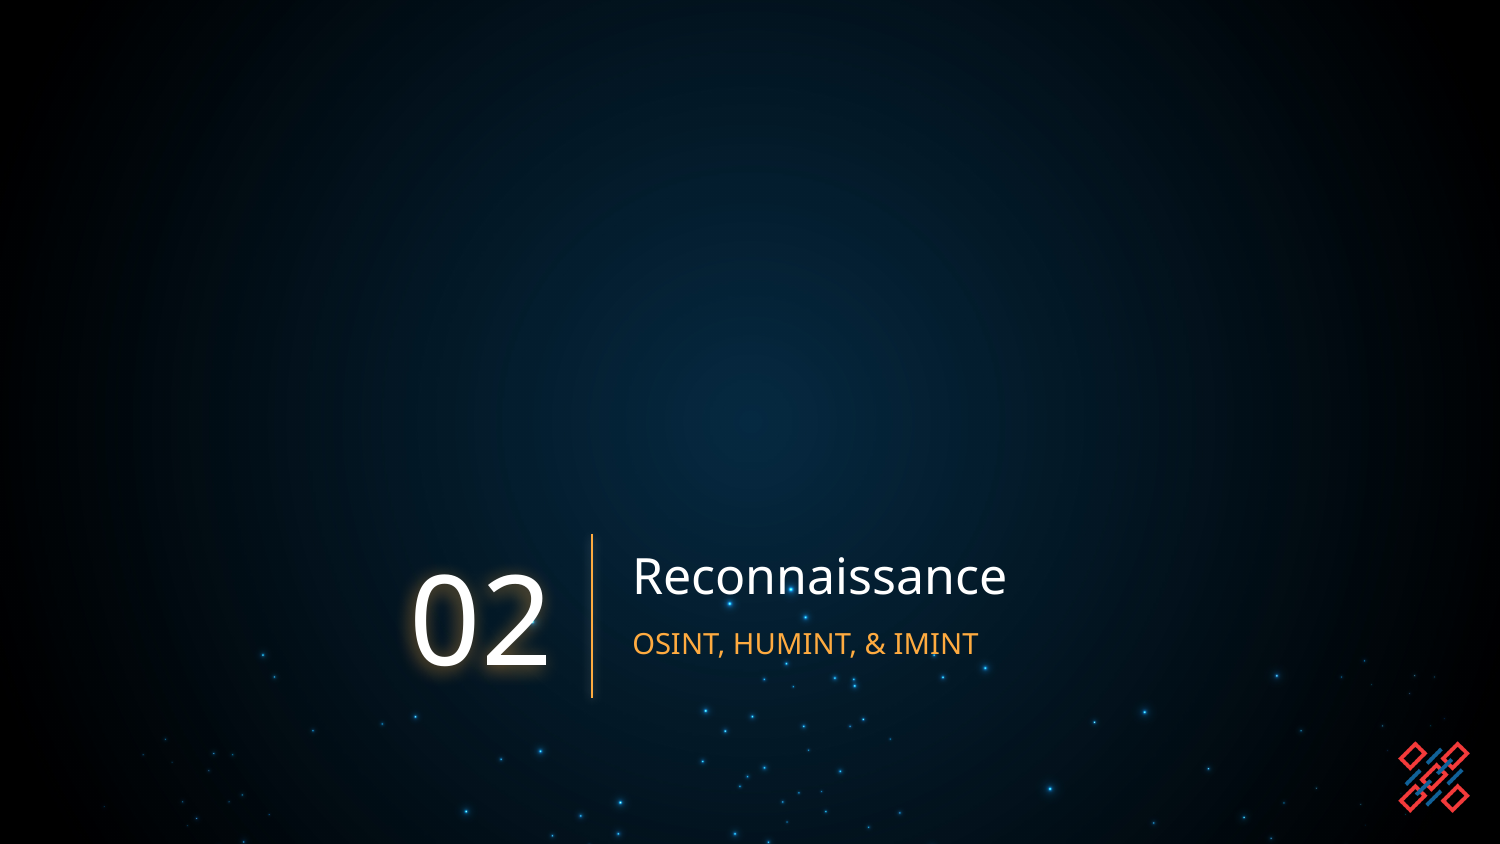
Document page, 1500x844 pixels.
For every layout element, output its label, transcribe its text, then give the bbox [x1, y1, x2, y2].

picture [0, 0, 1500, 844]
subtitle OSINT, HUMINT, & IMINT [617, 610, 1277, 687]
title Reconnaissance [617, 521, 1121, 610]
title 02 [171, 539, 568, 693]
